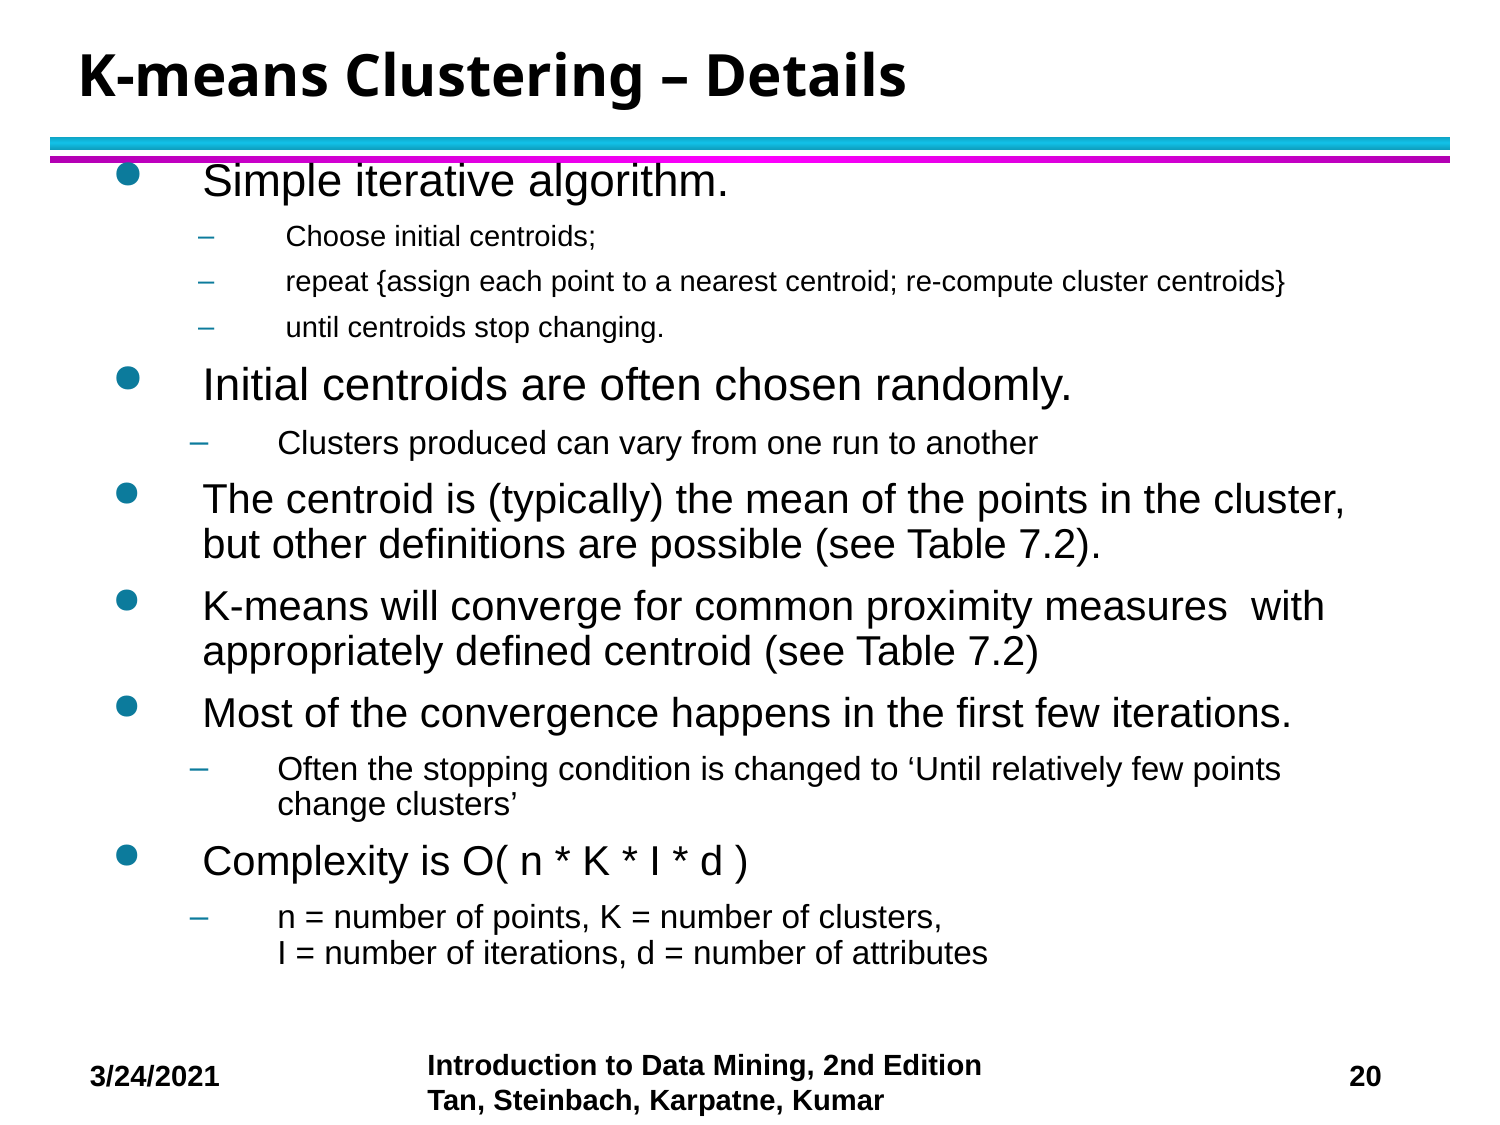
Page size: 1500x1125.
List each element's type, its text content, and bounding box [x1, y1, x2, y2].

title K-means Clustering – Details [62, 24, 1421, 116]
list Simple iterative algorithm. Choose initial centroids; repeat {assign each point to a nearest centroid; re-compute cluster centroids} until centroids stop changing. Initial centroids are often chosen randomly. Clusters produced can vary from one run to another The centroid is (typically) the mean of the points in the cluster, but other definitions are possible (see Table 7.2). K-means will converge for common proximity measures with appropriately defined centroid (see Table 7.2) Most of the convergence happens in the first few iterations. Often the stopping condition is changed to ‘Until relatively few points change clusters’ Complexity is O( n * K * I * d ) n = number of points, K = number of clusters, I = number of iterations, d = number of attributes [99, 149, 1413, 313]
